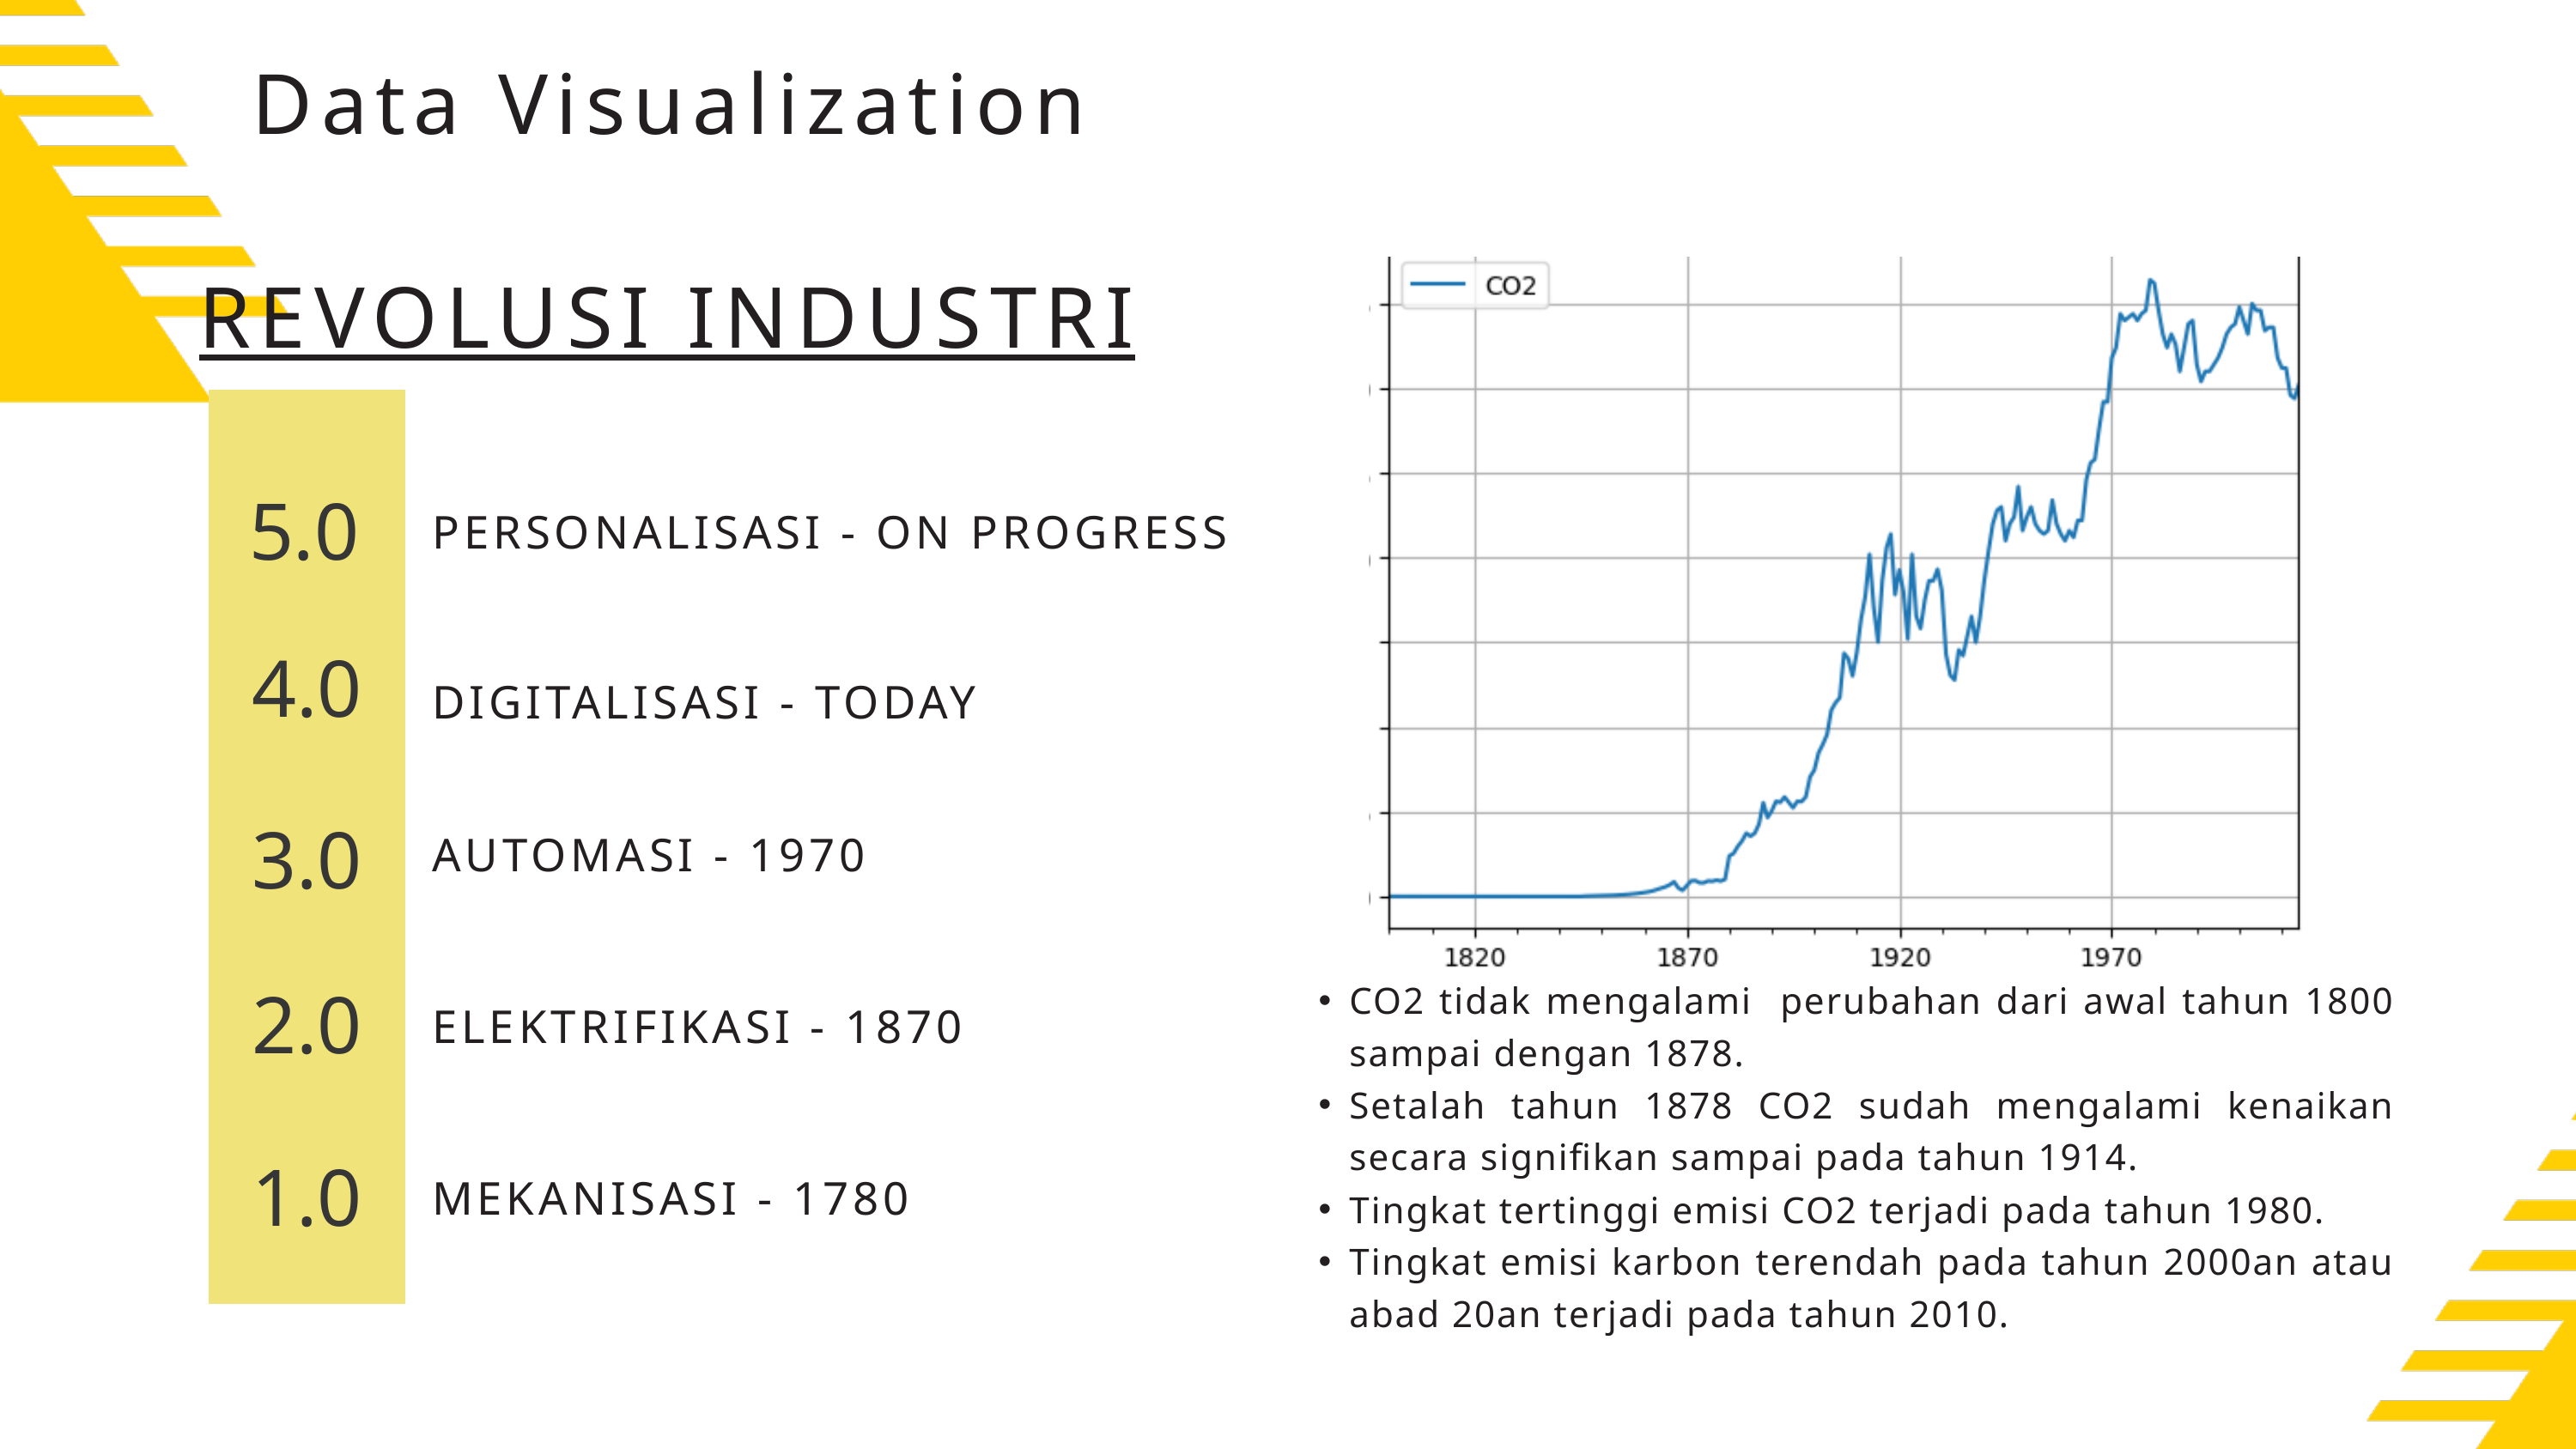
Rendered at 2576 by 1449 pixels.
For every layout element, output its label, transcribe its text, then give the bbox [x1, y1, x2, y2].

text_box CO2 tidak mengalami perubahan dari awal tahun 1800 sampai dengan 1878. Setalah tahun 1878 CO2 sudah mengalami kenaikan secara signifikan sampai pada tahun 1914. Tingkat tertinggi emisi CO2 terjadi pada tahun 1980. Tingkat emisi karbon terendah pada tahun 2000an atau abad 20an terjadi pada tahun 2010. [1288, 968, 2397, 1336]
text_box [2299, 1092, 2576, 1449]
text_box ELEKTRIFIKASI - 1870 [432, 990, 1288, 1052]
text_box AUTOMASI - 1970 [432, 818, 1248, 881]
text_box PERSONALISASI - ON PROGRESS [432, 495, 1248, 558]
text_box REVOLUSI INDUSTRI [144, 248, 1190, 365]
text_box DIGITALISASI - TODAY [432, 665, 1288, 728]
text_box [1369, 257, 2315, 968]
text_box MEKANISASI - 1780 [432, 1161, 1288, 1225]
text_box Data Visualization [252, 36, 1523, 152]
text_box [208, 389, 406, 1304]
text_box [0, 0, 290, 403]
